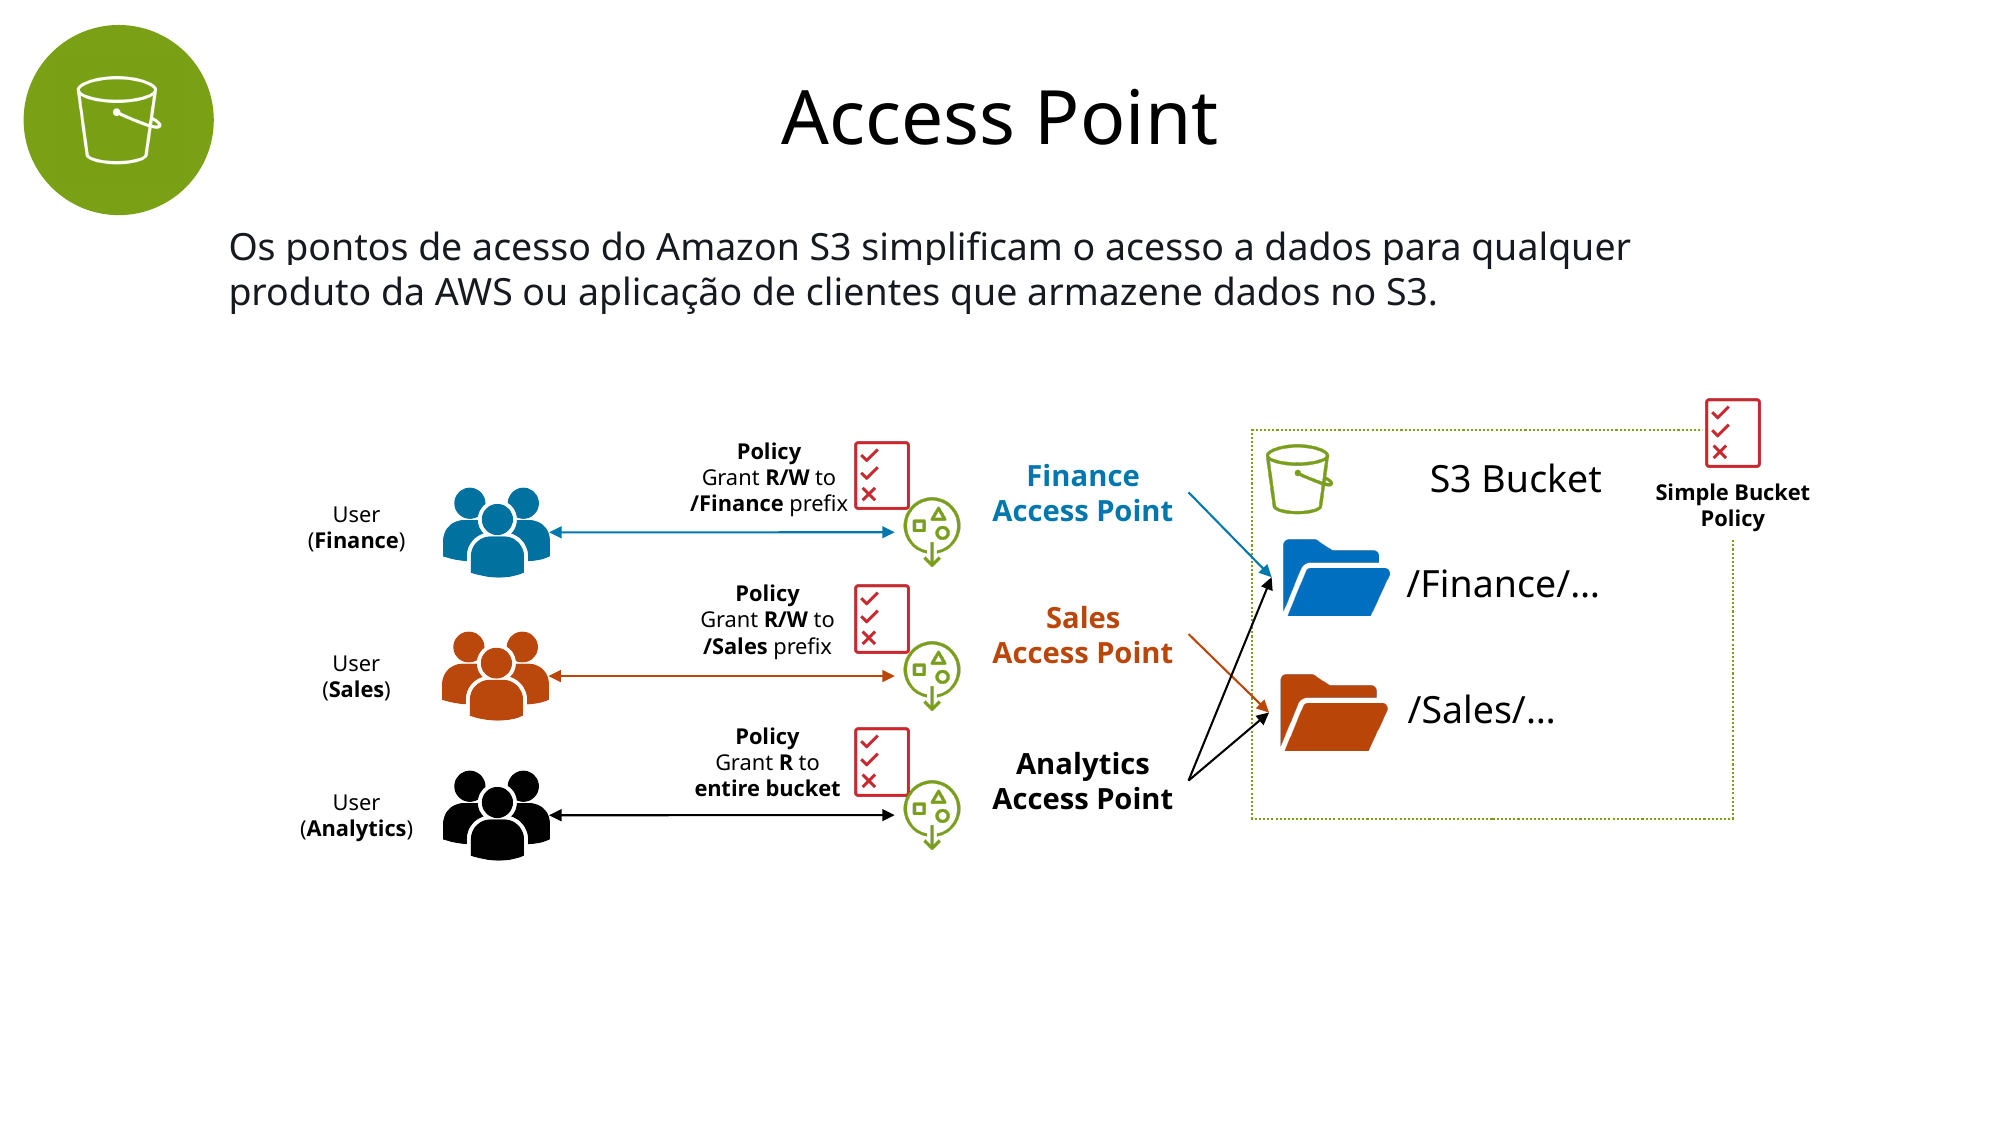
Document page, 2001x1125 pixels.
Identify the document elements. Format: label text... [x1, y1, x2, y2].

picture [442, 478, 550, 586]
text_box Access Point [215, 53, 1865, 188]
picture [441, 622, 549, 730]
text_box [1183, 712, 1270, 782]
text_box Finance Access Point [977, 450, 1189, 535]
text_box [1183, 576, 1272, 782]
text_box Analytics Access Point [977, 738, 1189, 823]
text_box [23, 24, 215, 216]
picture [1272, 646, 1400, 779]
text_box User (Sales) [307, 641, 406, 710]
text_box User (Finance) [293, 492, 421, 561]
text_box Policy Grant R/W to /Finance prefix [675, 430, 863, 524]
text_box [1251, 429, 1734, 820]
picture [852, 582, 971, 715]
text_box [1701, 394, 1765, 473]
text_box Os pontos de acesso do Amazon S3 simplificam o acesso a dados para qualquer produto da AWS ou aplicação de clientes que armazene dados no S3. [213, 215, 1764, 320]
text_box Policy Grant R to entire bucket [679, 714, 856, 809]
text_box /Sales/… [1400, 678, 1571, 739]
picture [1261, 441, 1403, 643]
text_box Sales Access Point [977, 591, 1183, 677]
text_box Simple Bucket Policy [1640, 470, 1825, 539]
text_box User (Analytics) [285, 781, 428, 849]
picture [852, 725, 971, 854]
text_box Policy Grant R/W to /Sales prefix [685, 572, 850, 666]
text_box S3 Bucket [1415, 447, 1617, 507]
picture [852, 438, 971, 571]
text_box /Finance/… [1403, 552, 1615, 613]
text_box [1183, 492, 1272, 576]
picture [442, 761, 550, 869]
